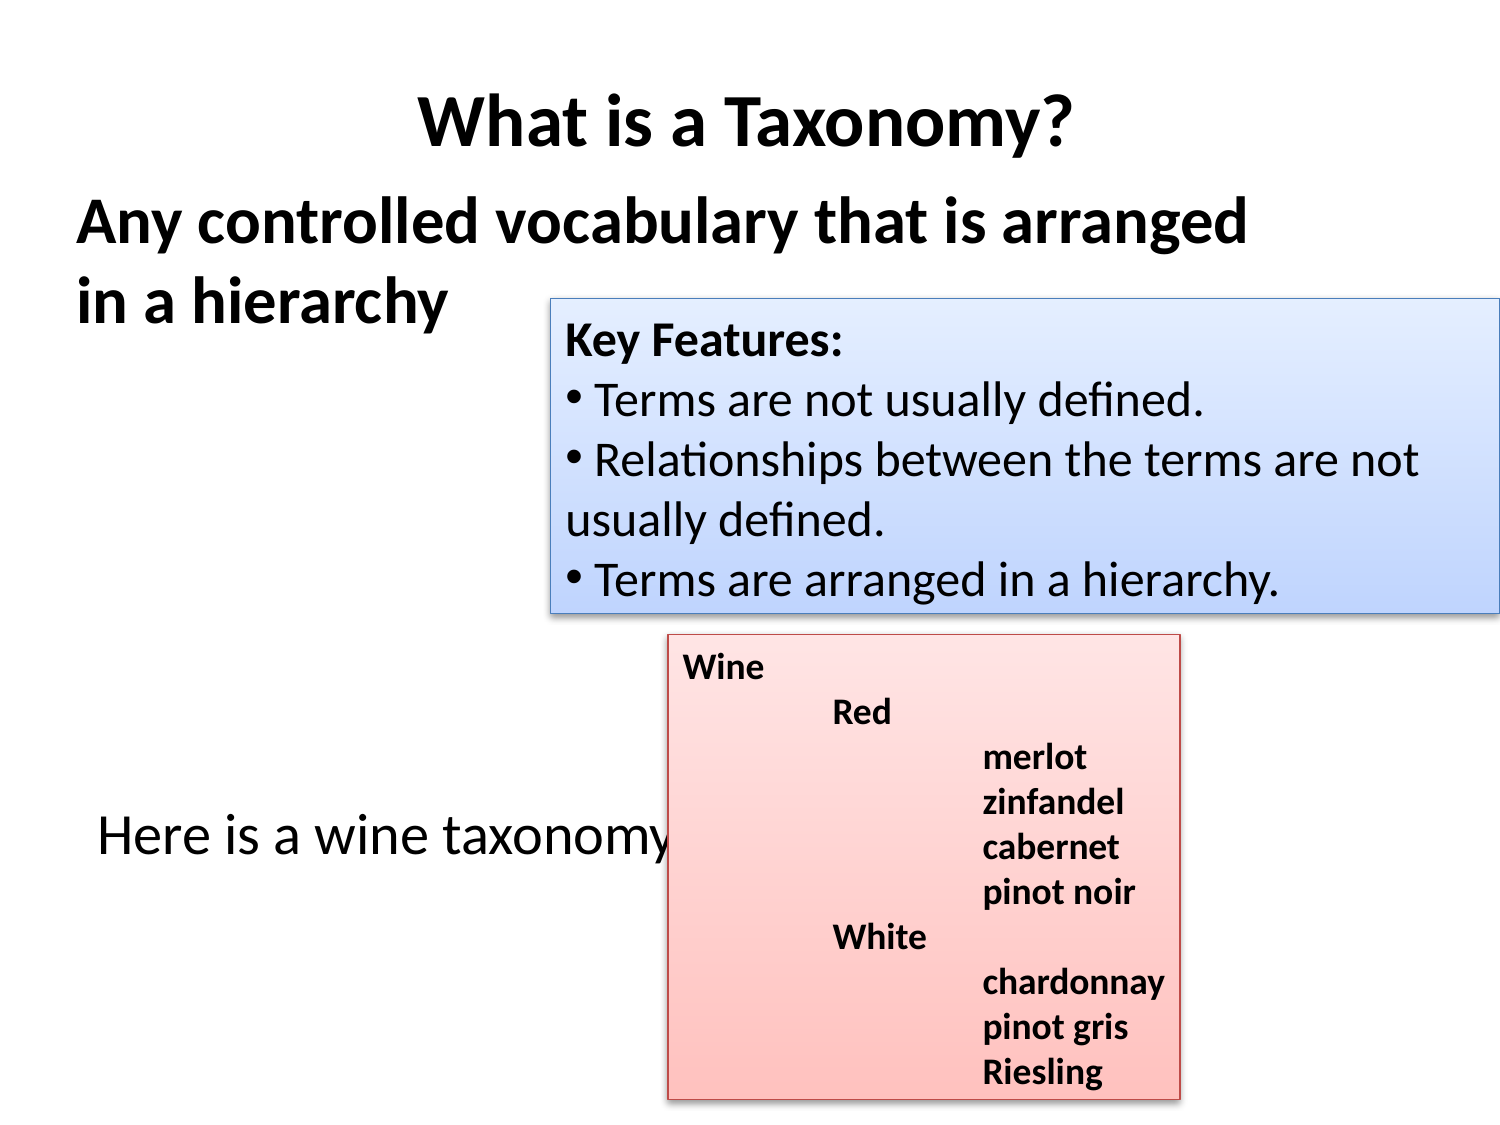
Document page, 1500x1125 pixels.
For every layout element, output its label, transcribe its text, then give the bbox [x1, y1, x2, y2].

text_box Key Features: Terms are not usually defined. Relationships between the terms are not usually defined. Terms are arranged in a hierarchy. [550, 298, 1500, 614]
text_box Any controlled vocabulary that is arranged in a hierarchy [61, 169, 1283, 345]
text_box What is a Taxonomy? [403, 63, 1092, 169]
text_box Here is a wine taxonomy: [82, 788, 662, 874]
text_box Wine Red merlot zinfandel cabernet pinot noir White chardonnay pinot gris Riesling [667, 634, 1181, 1100]
